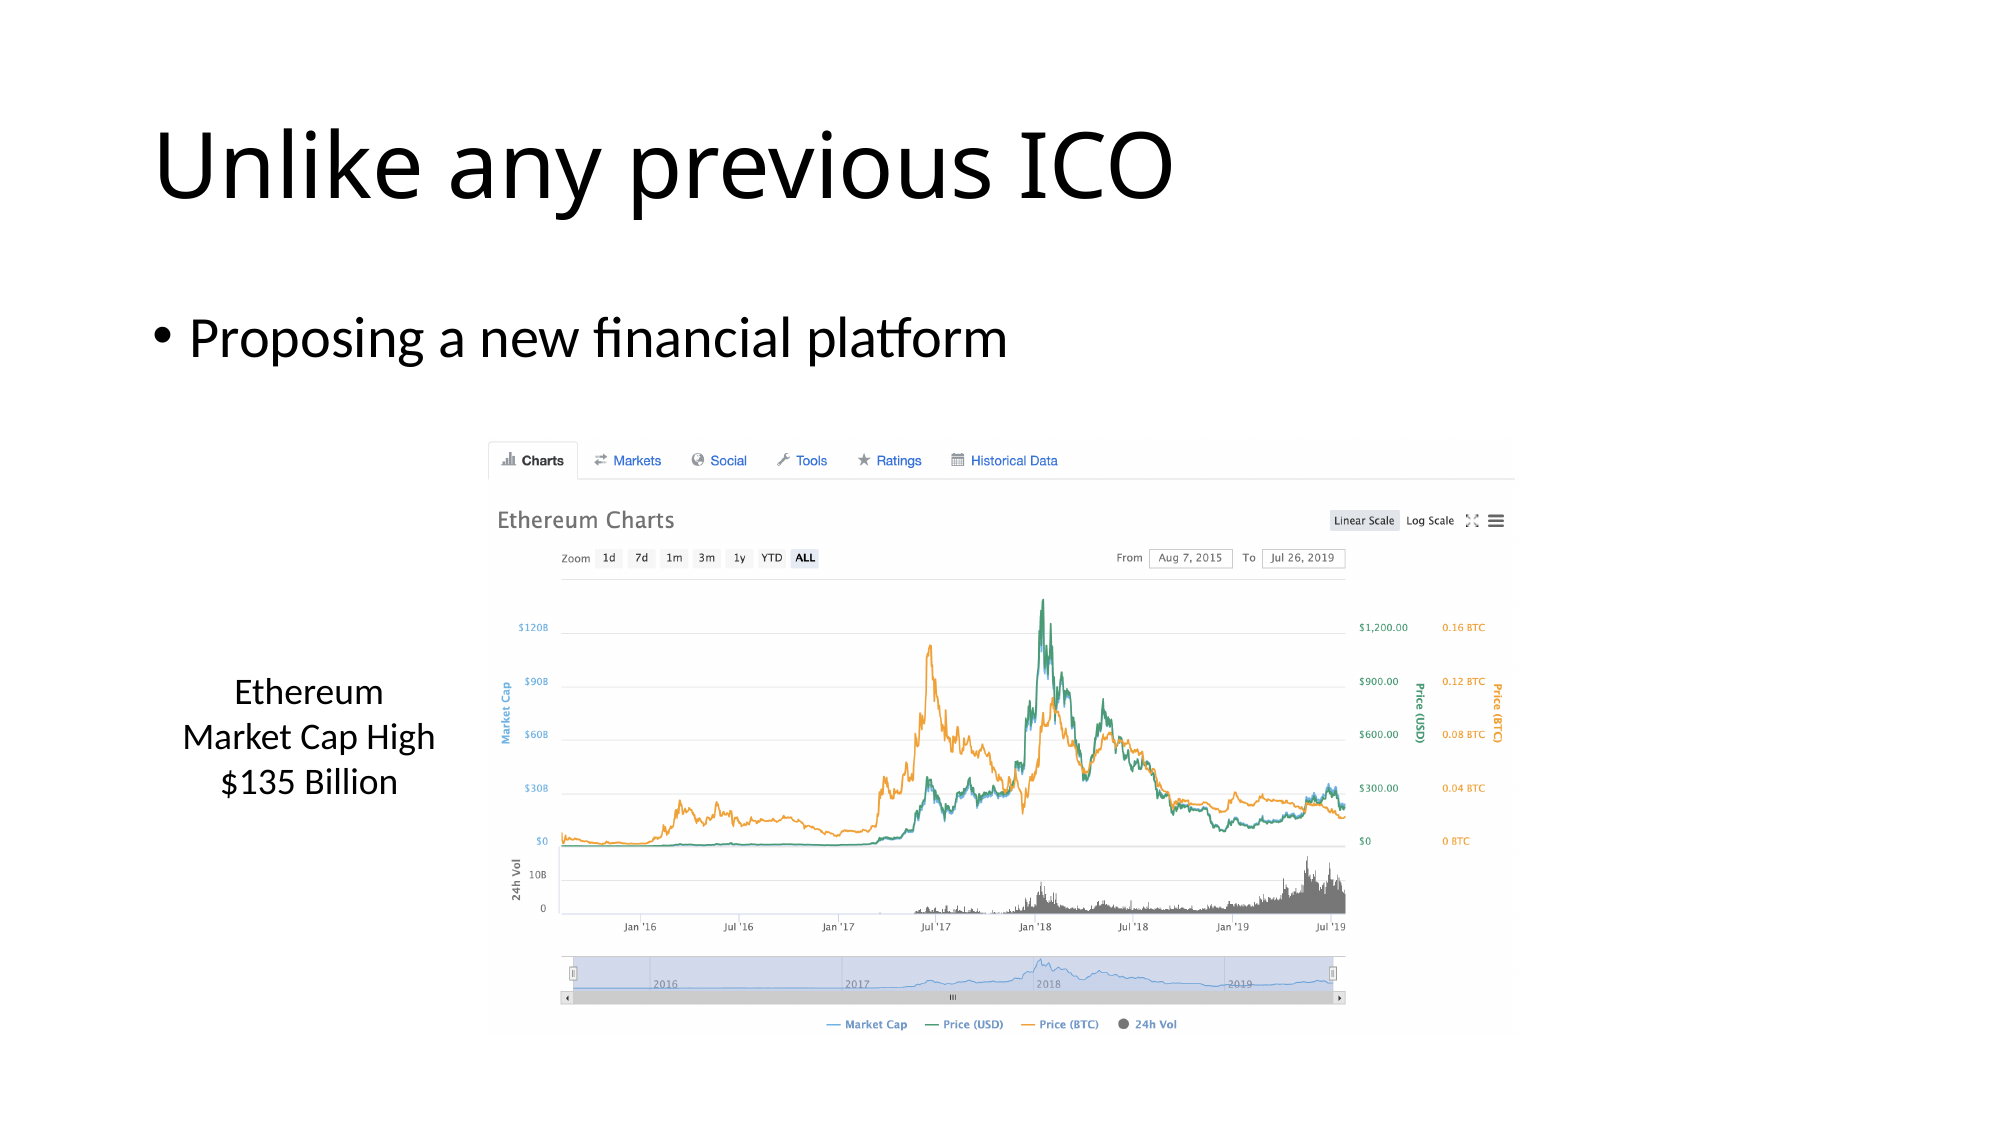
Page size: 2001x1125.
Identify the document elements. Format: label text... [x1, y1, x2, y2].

list Proposing a new financial platform [137, 299, 1863, 1014]
text_box Ethereum Market Cap High $135 Billion [167, 659, 451, 810]
title Unlike any previous ICO [137, 59, 1863, 278]
picture [481, 435, 1519, 1036]
